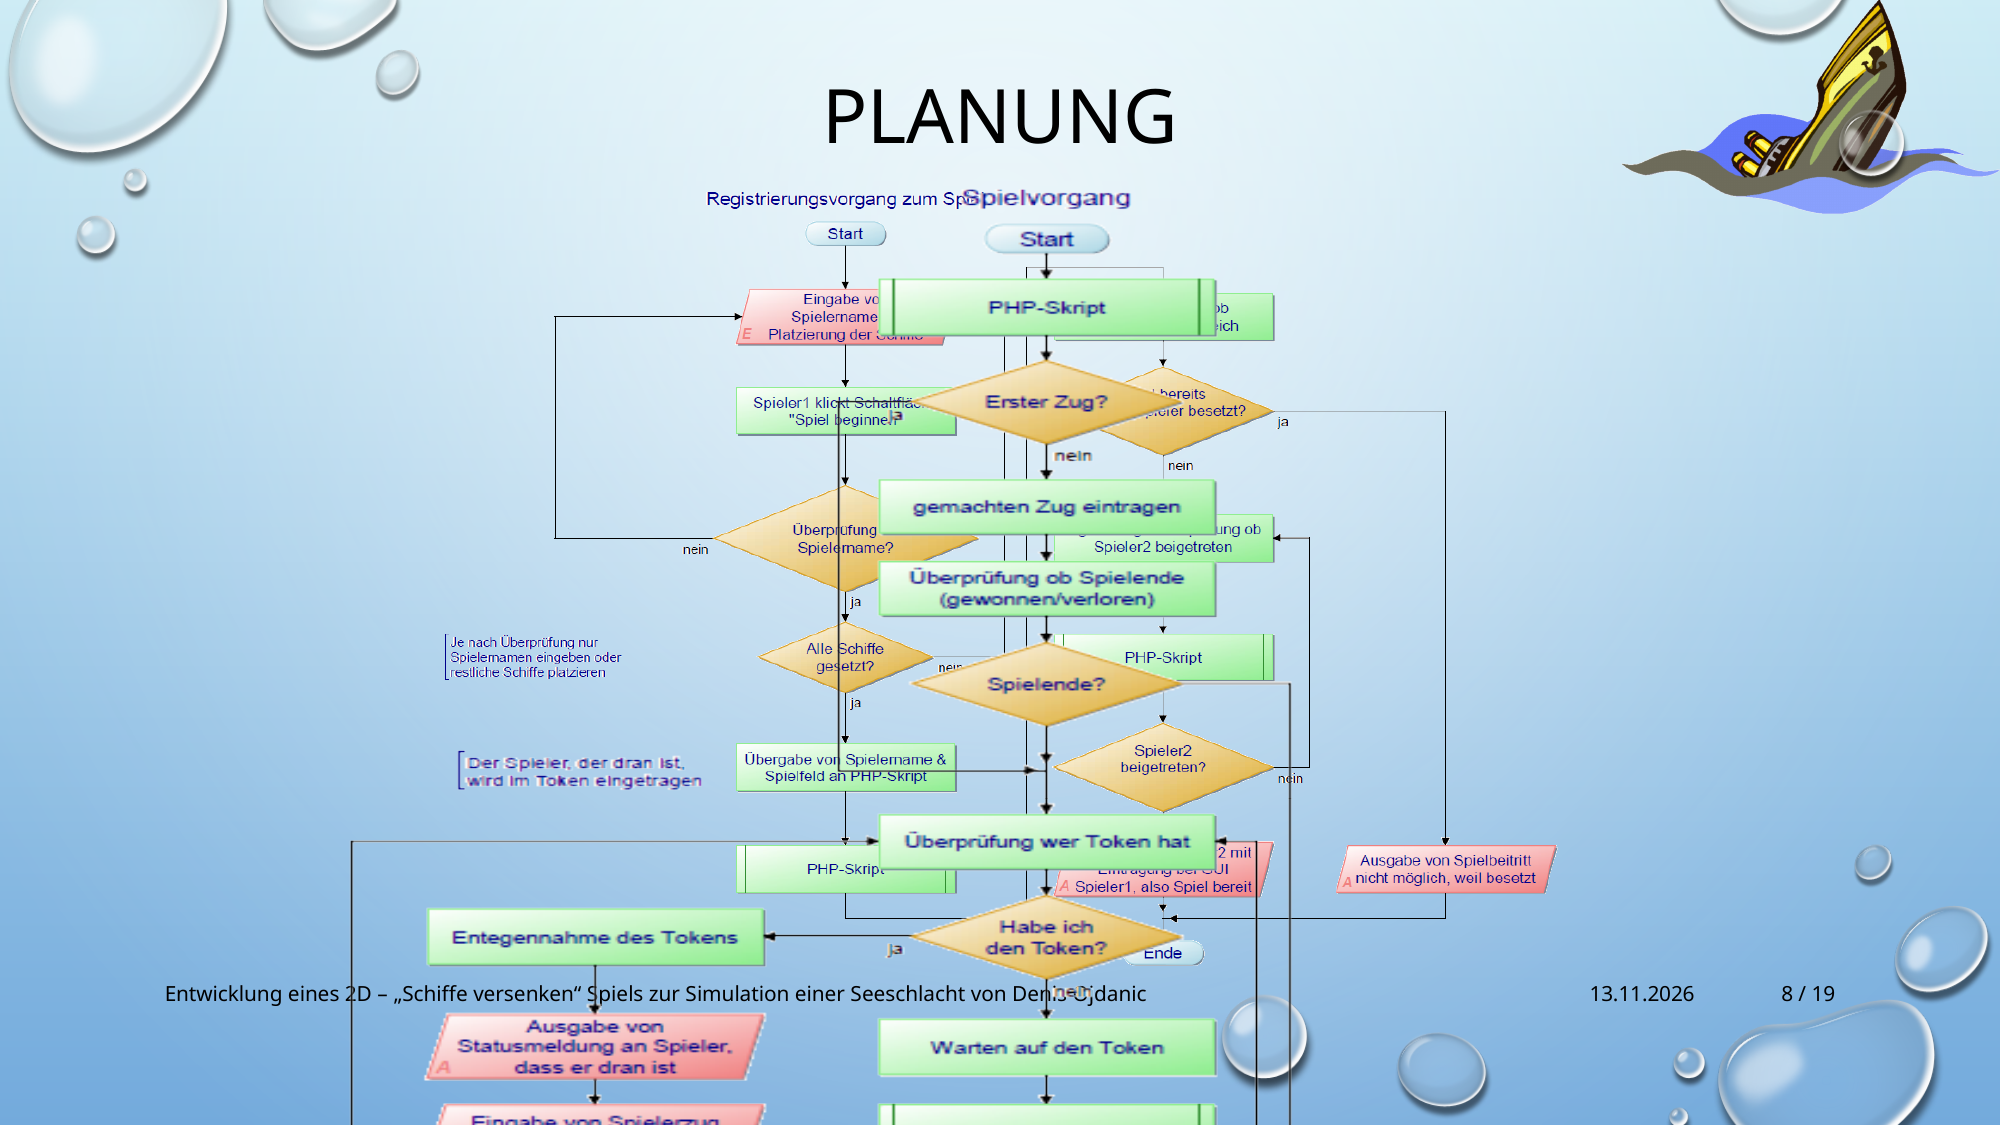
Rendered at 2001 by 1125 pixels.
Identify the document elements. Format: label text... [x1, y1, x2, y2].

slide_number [1304, 965, 1710, 1025]
footer Entwicklung eines 2D – „Schiffe versenken“ Spiels zur Simulation einer Seeschlacht von Denis Ojdanic [149, 965, 338, 1025]
title Planung [149, 50, 1851, 189]
picture [0, 0, 2000, 1125]
slide_number 8 / 19 [1724, 965, 1851, 1025]
